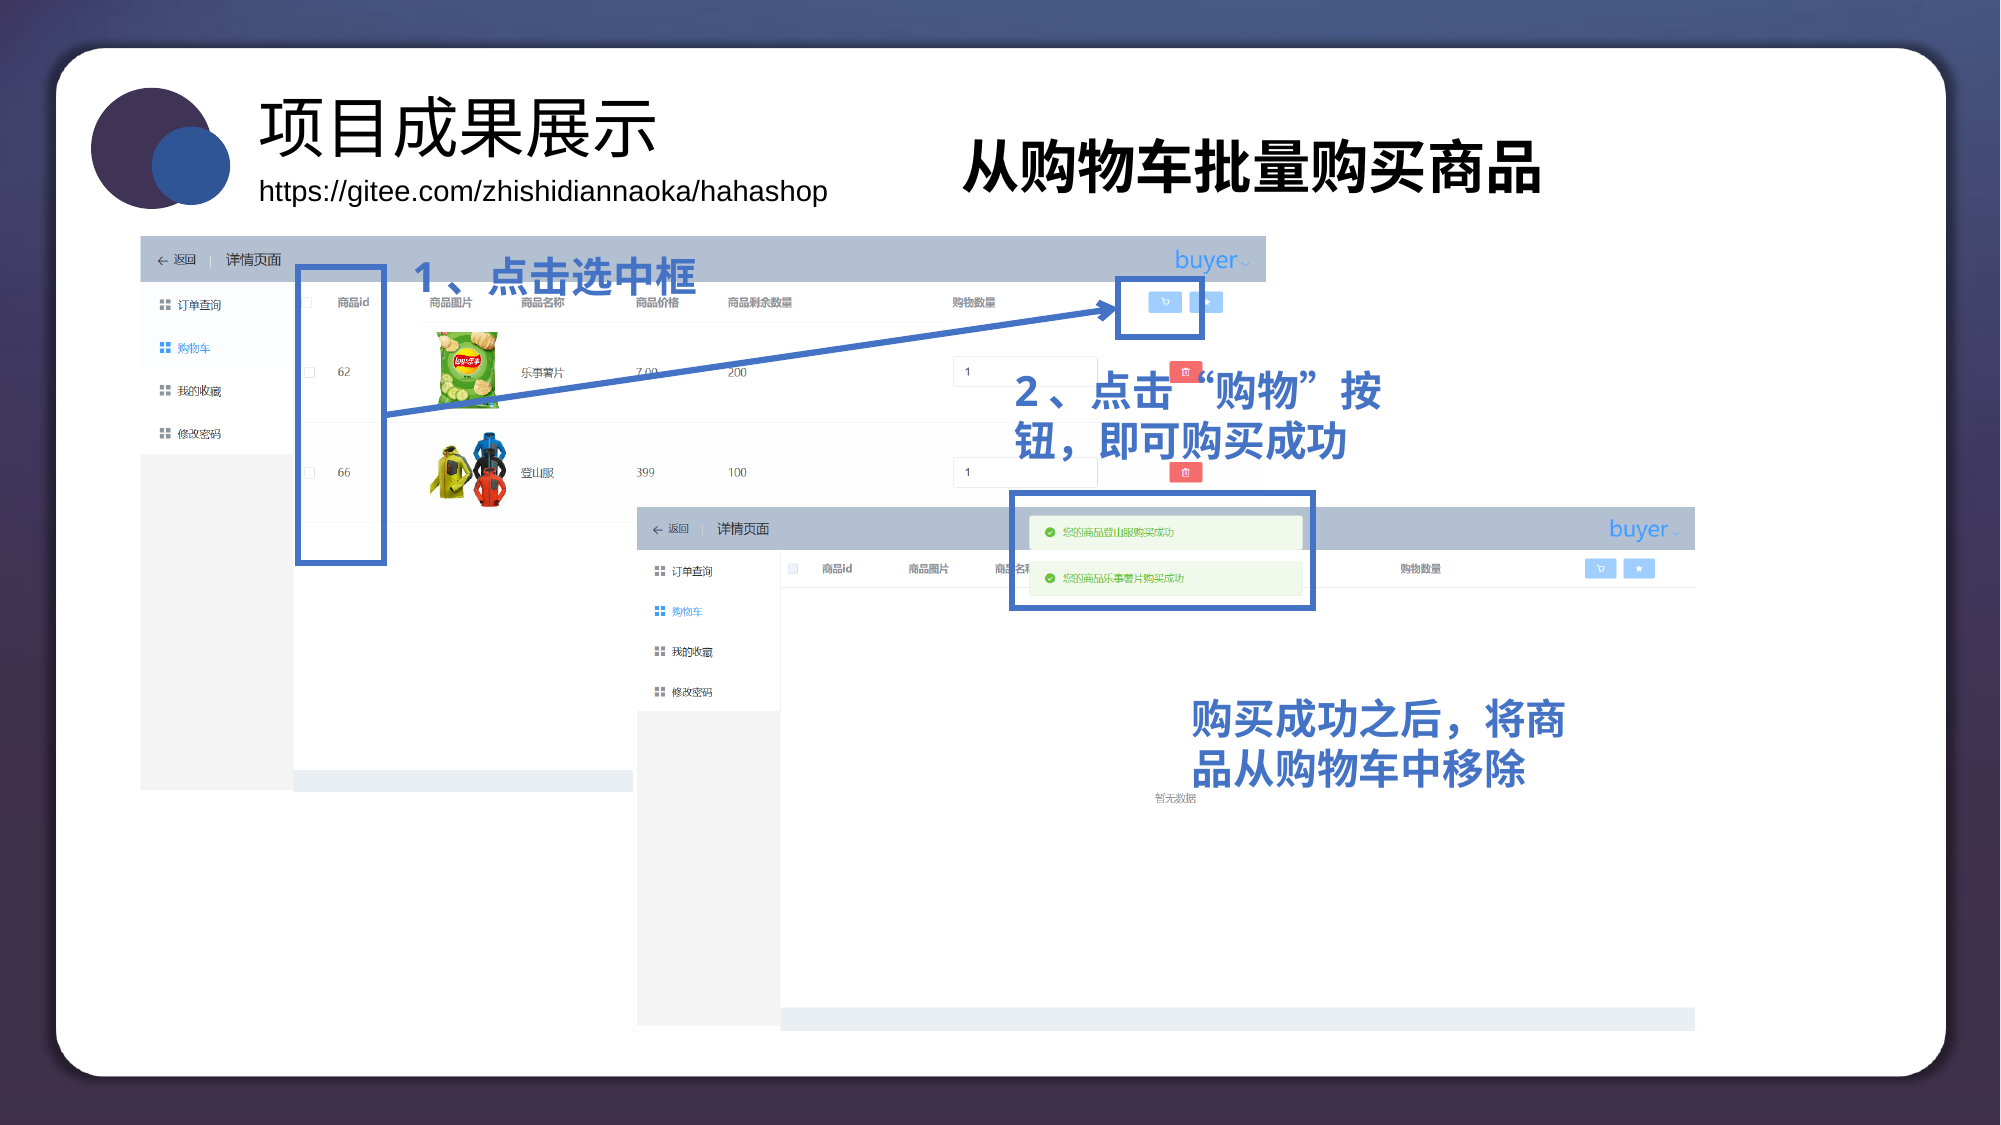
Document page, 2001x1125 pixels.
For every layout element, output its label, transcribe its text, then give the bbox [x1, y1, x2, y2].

text_box 从购物车批量购买商品 [946, 123, 1559, 208]
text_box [383, 308, 1119, 416]
text_box https://gitee.com/zhishidiannaoka/hahashop [244, 165, 850, 215]
text_box [1267, 491, 1315, 503]
picture [0, 0, 2001, 1125]
text_box 项目成果展示 [244, 78, 729, 165]
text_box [91, 87, 231, 209]
text_box 2、点击“购物”按钮，即可购买成功 [1267, 357, 1428, 472]
